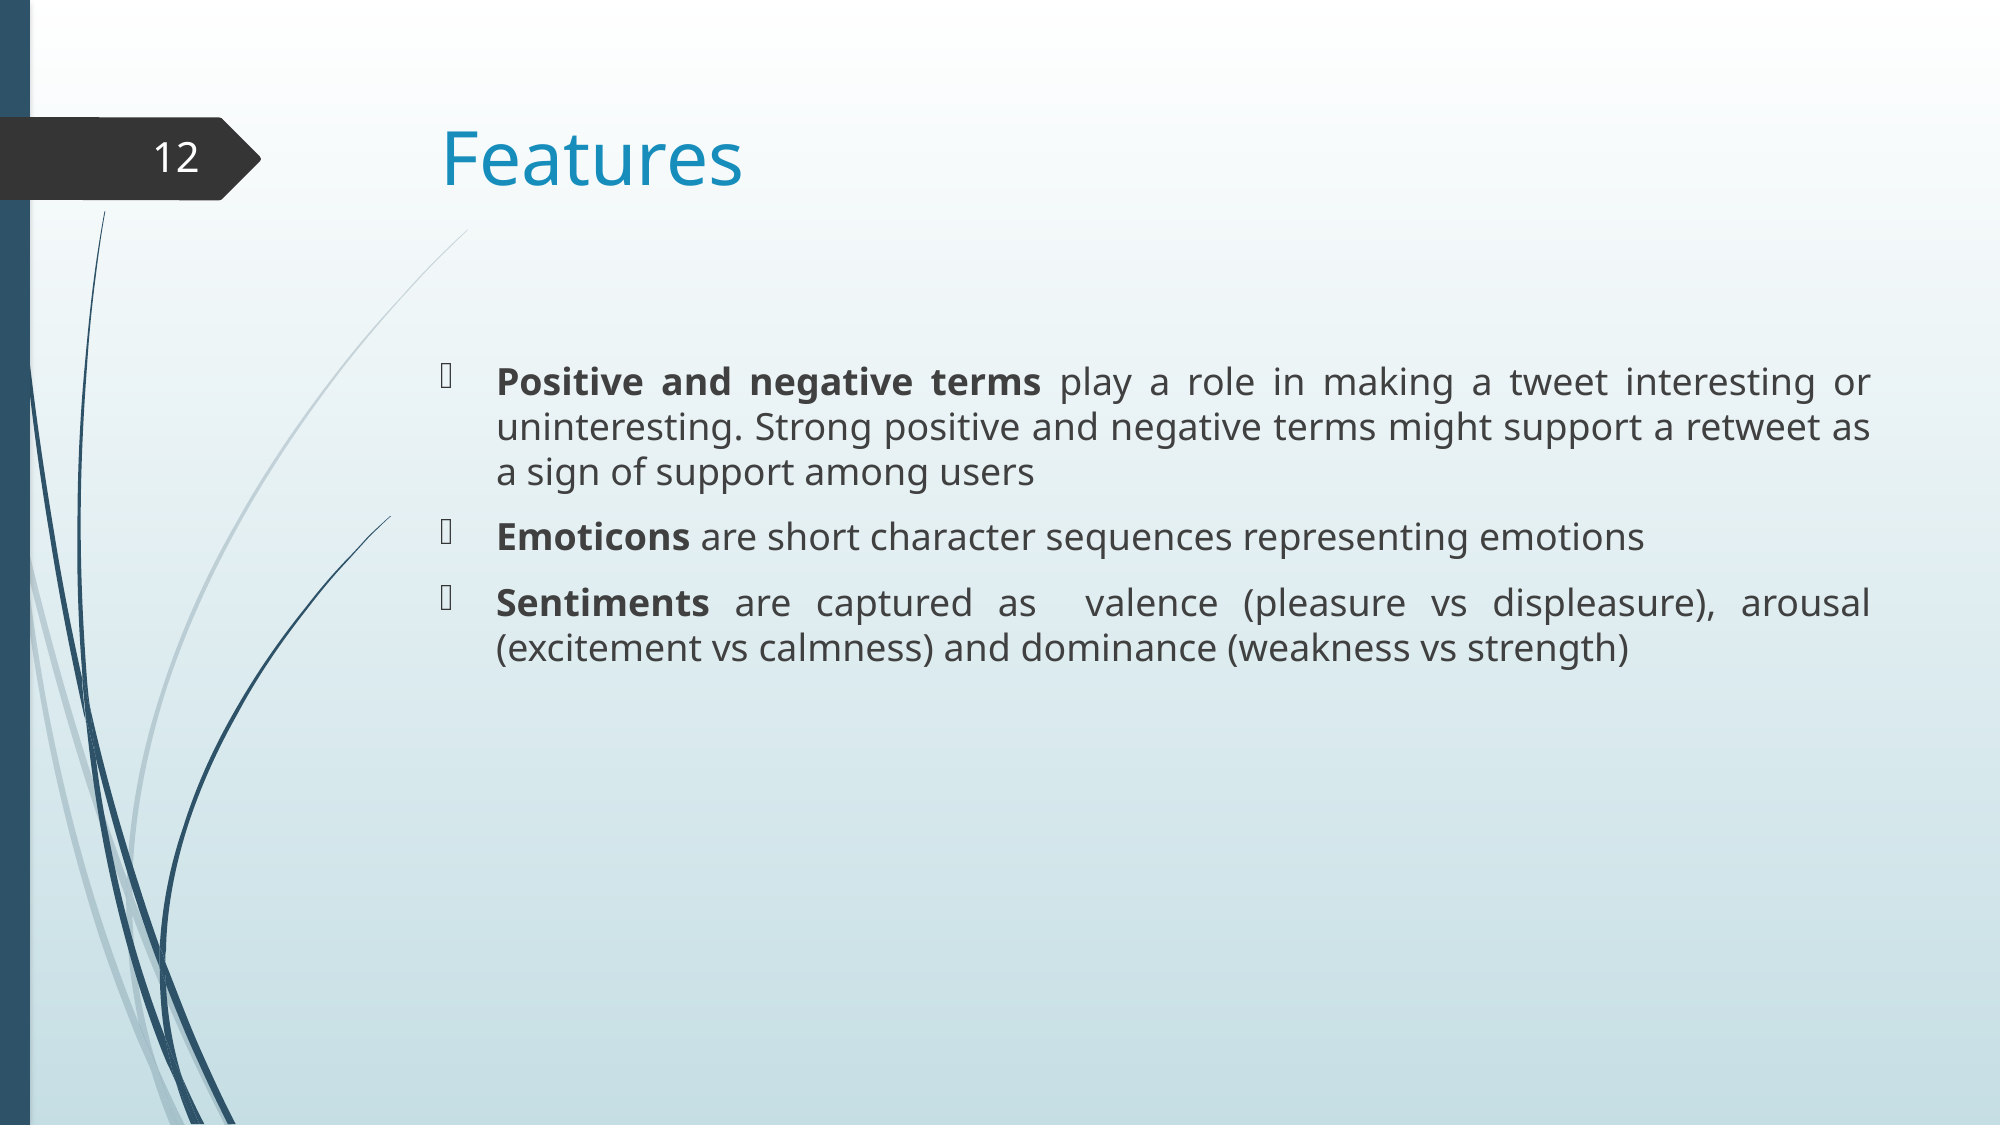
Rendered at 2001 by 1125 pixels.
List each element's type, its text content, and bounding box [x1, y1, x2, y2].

list Positive and negative terms play a role in making a tweet interesting or uninteresting. Strong positive and negative terms might support a retweet as a sign of support among users Emoticons are short character sequences representing emotions Sentiments are captured as valence (pleasure vs displeasure), arousal (excitement vs calmness) and dominance (weakness vs strength) [424, 350, 1888, 970]
title Features [425, 102, 1888, 313]
slide_number 12 [87, 129, 216, 190]
